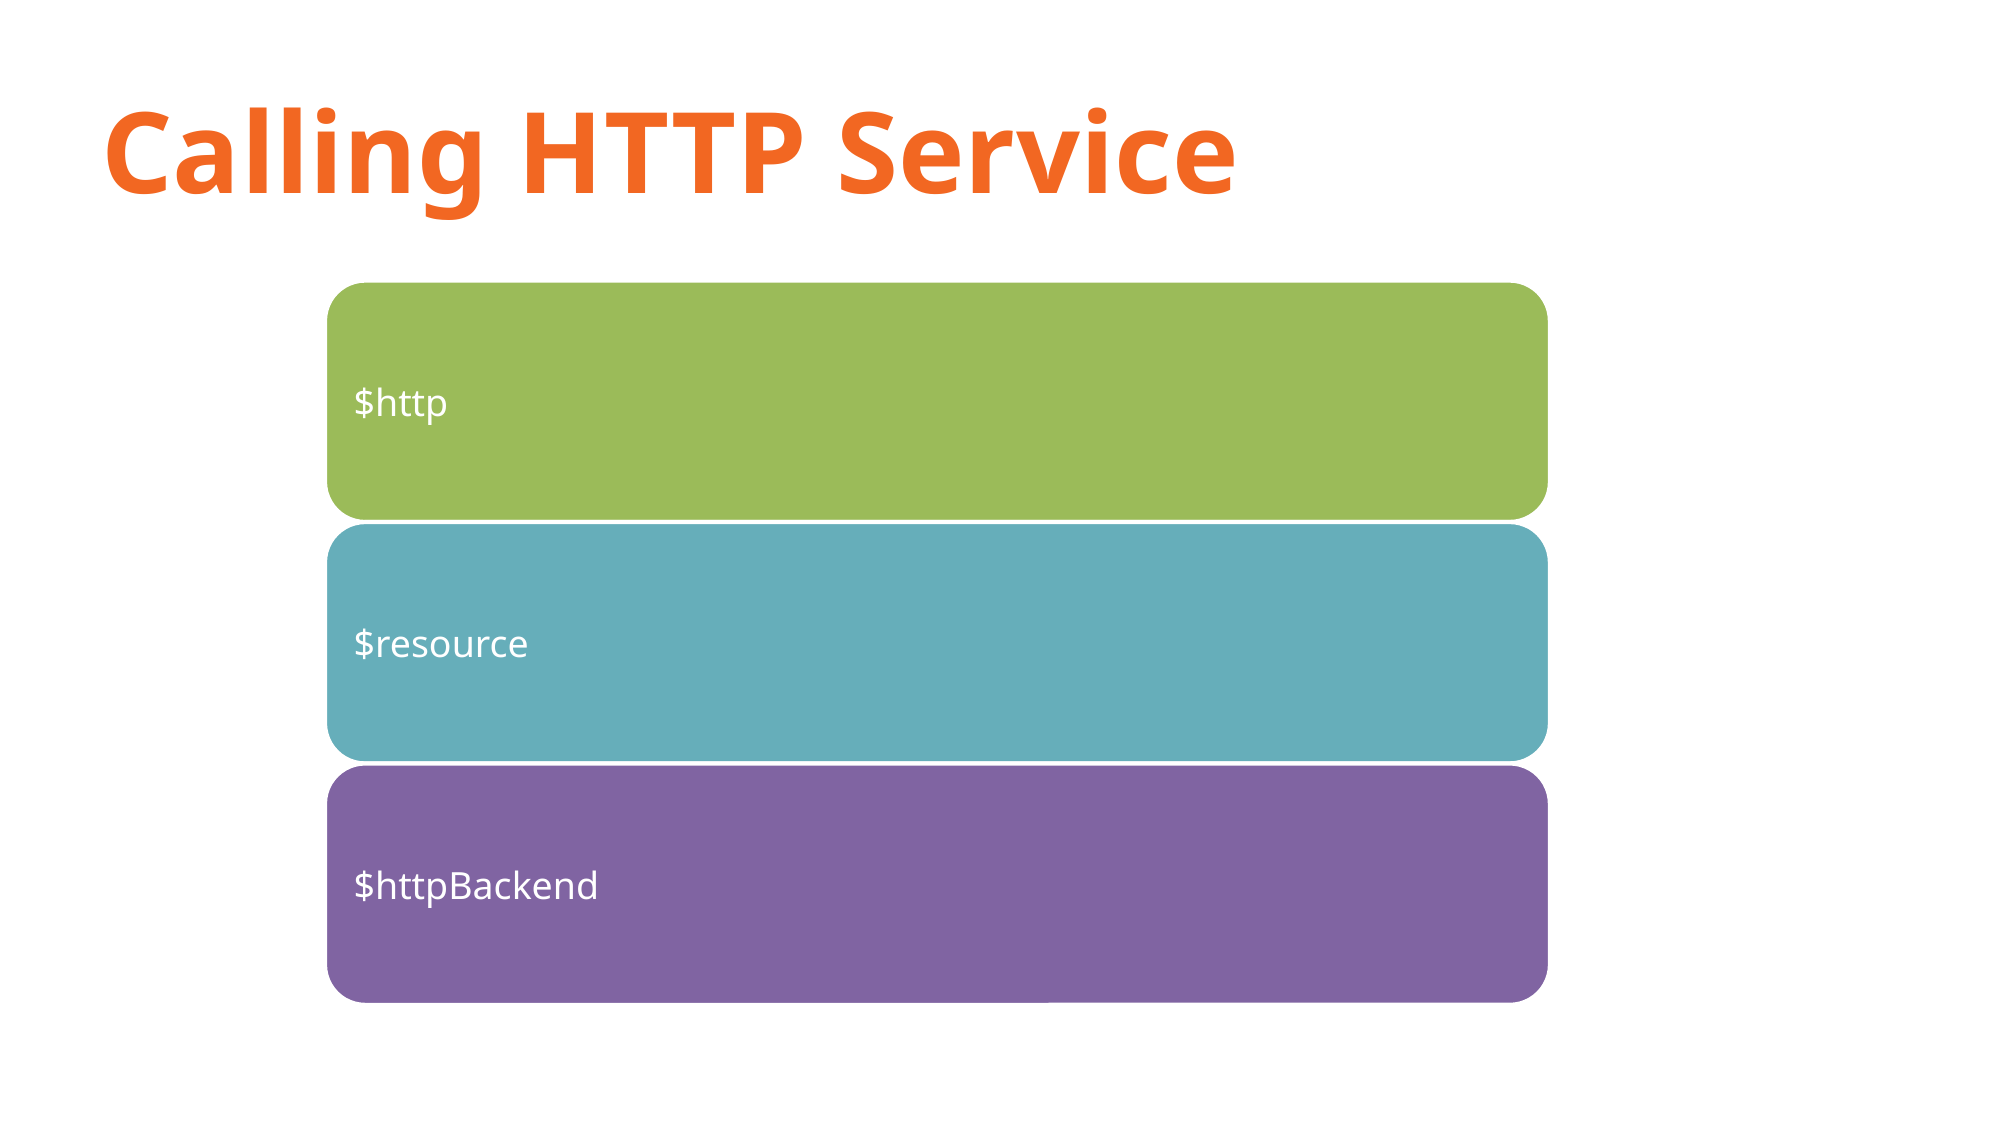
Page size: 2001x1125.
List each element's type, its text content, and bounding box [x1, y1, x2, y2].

title Calling HTTP Service [101, 30, 1903, 289]
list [324, 280, 1551, 1006]
